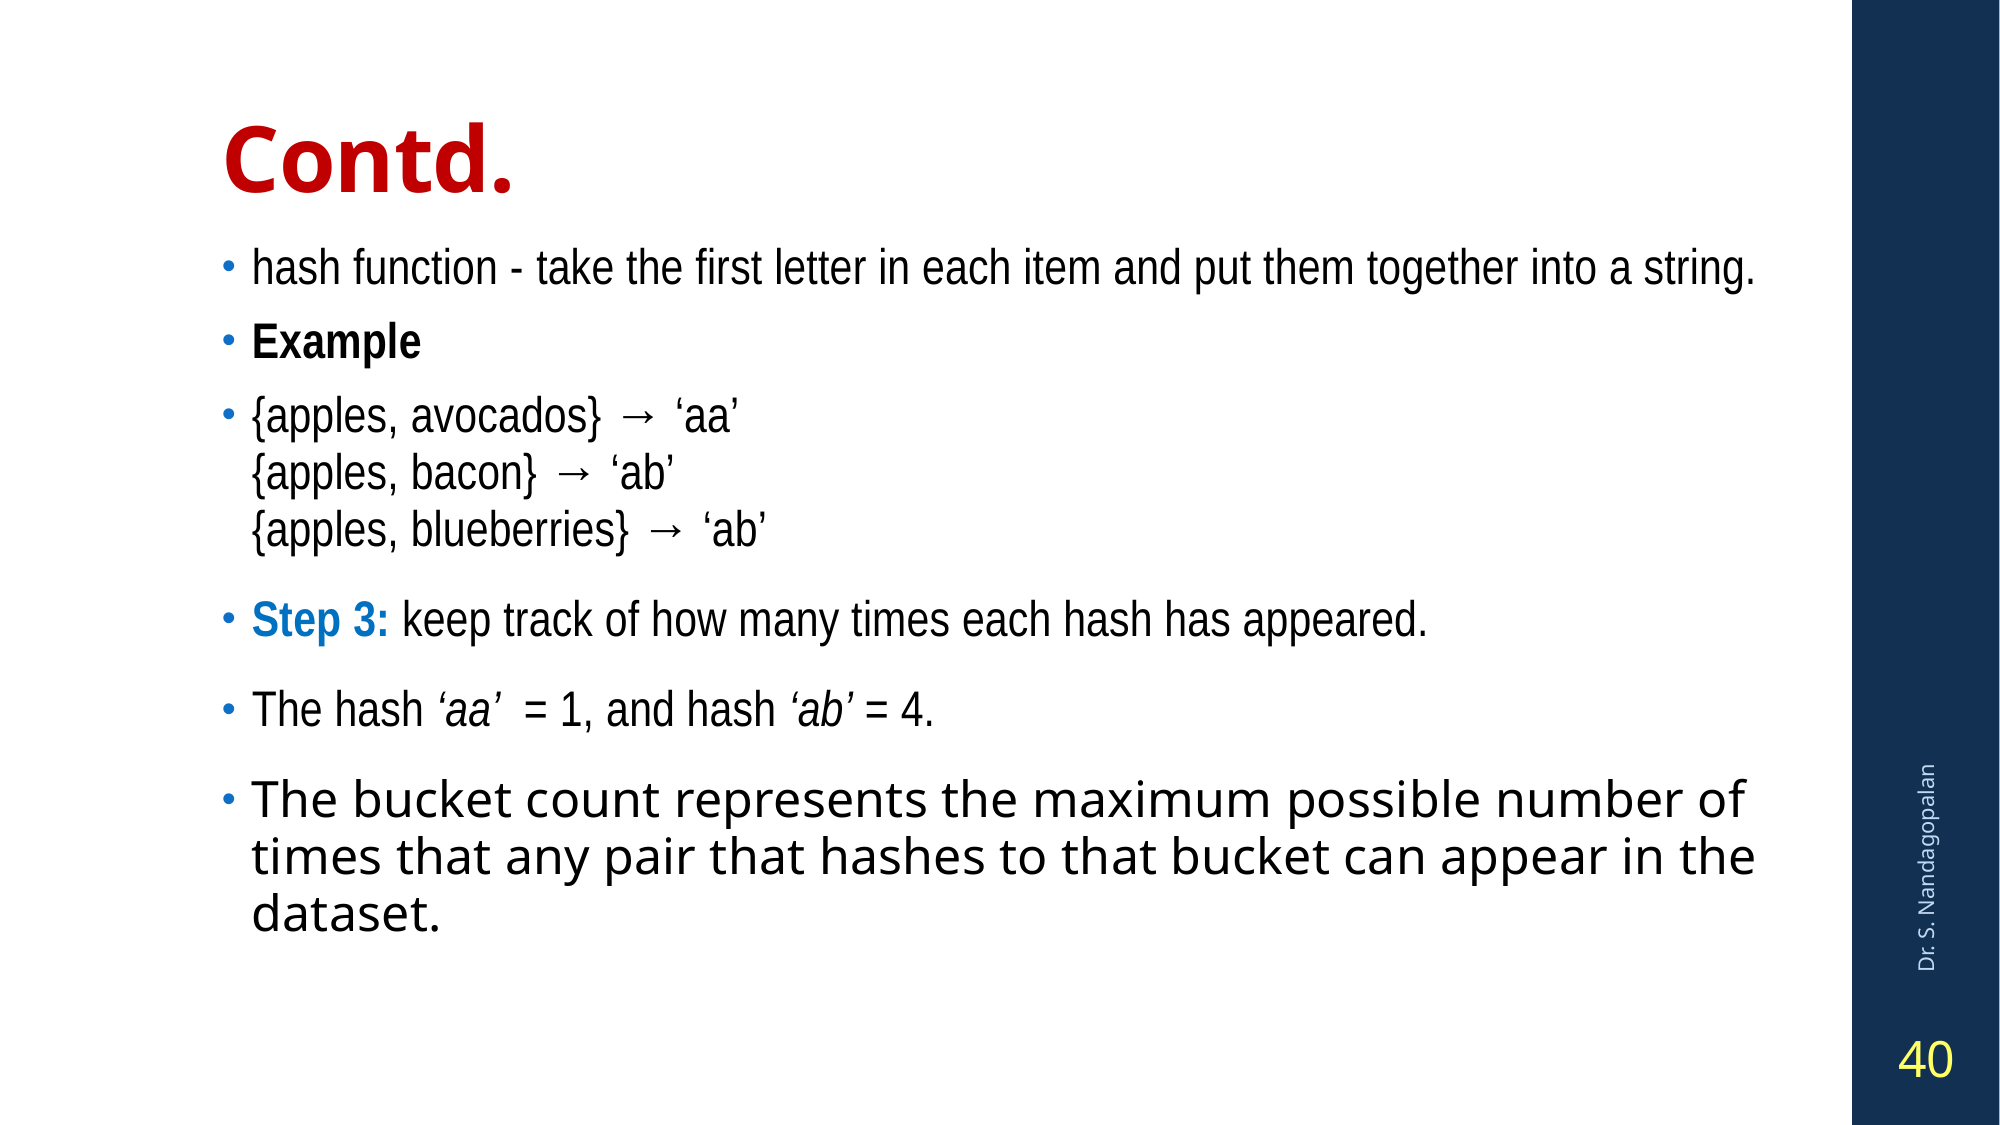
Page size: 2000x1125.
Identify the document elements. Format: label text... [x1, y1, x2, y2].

list hash function - take the first letter in each item and put them together into a string. Example {apples, avocados} → ‘aa’ {apples, bacon} → ‘ab’ {apples, blueberries} → ‘ab’ Step 3: keep track of how many times each hash has appeared. The hash ‘aa’ = 1, and hash ‘ab’ = 4. The bucket count represents the maximum possible number of times that any pair that hashes to that bucket can appear in the dataset. [206, 231, 1797, 1047]
footer Dr. S. Nandagopalan [1897, 400, 1957, 988]
slide_number 40 [1852, 1012, 2000, 1110]
title Contd. [206, 60, 1797, 220]
